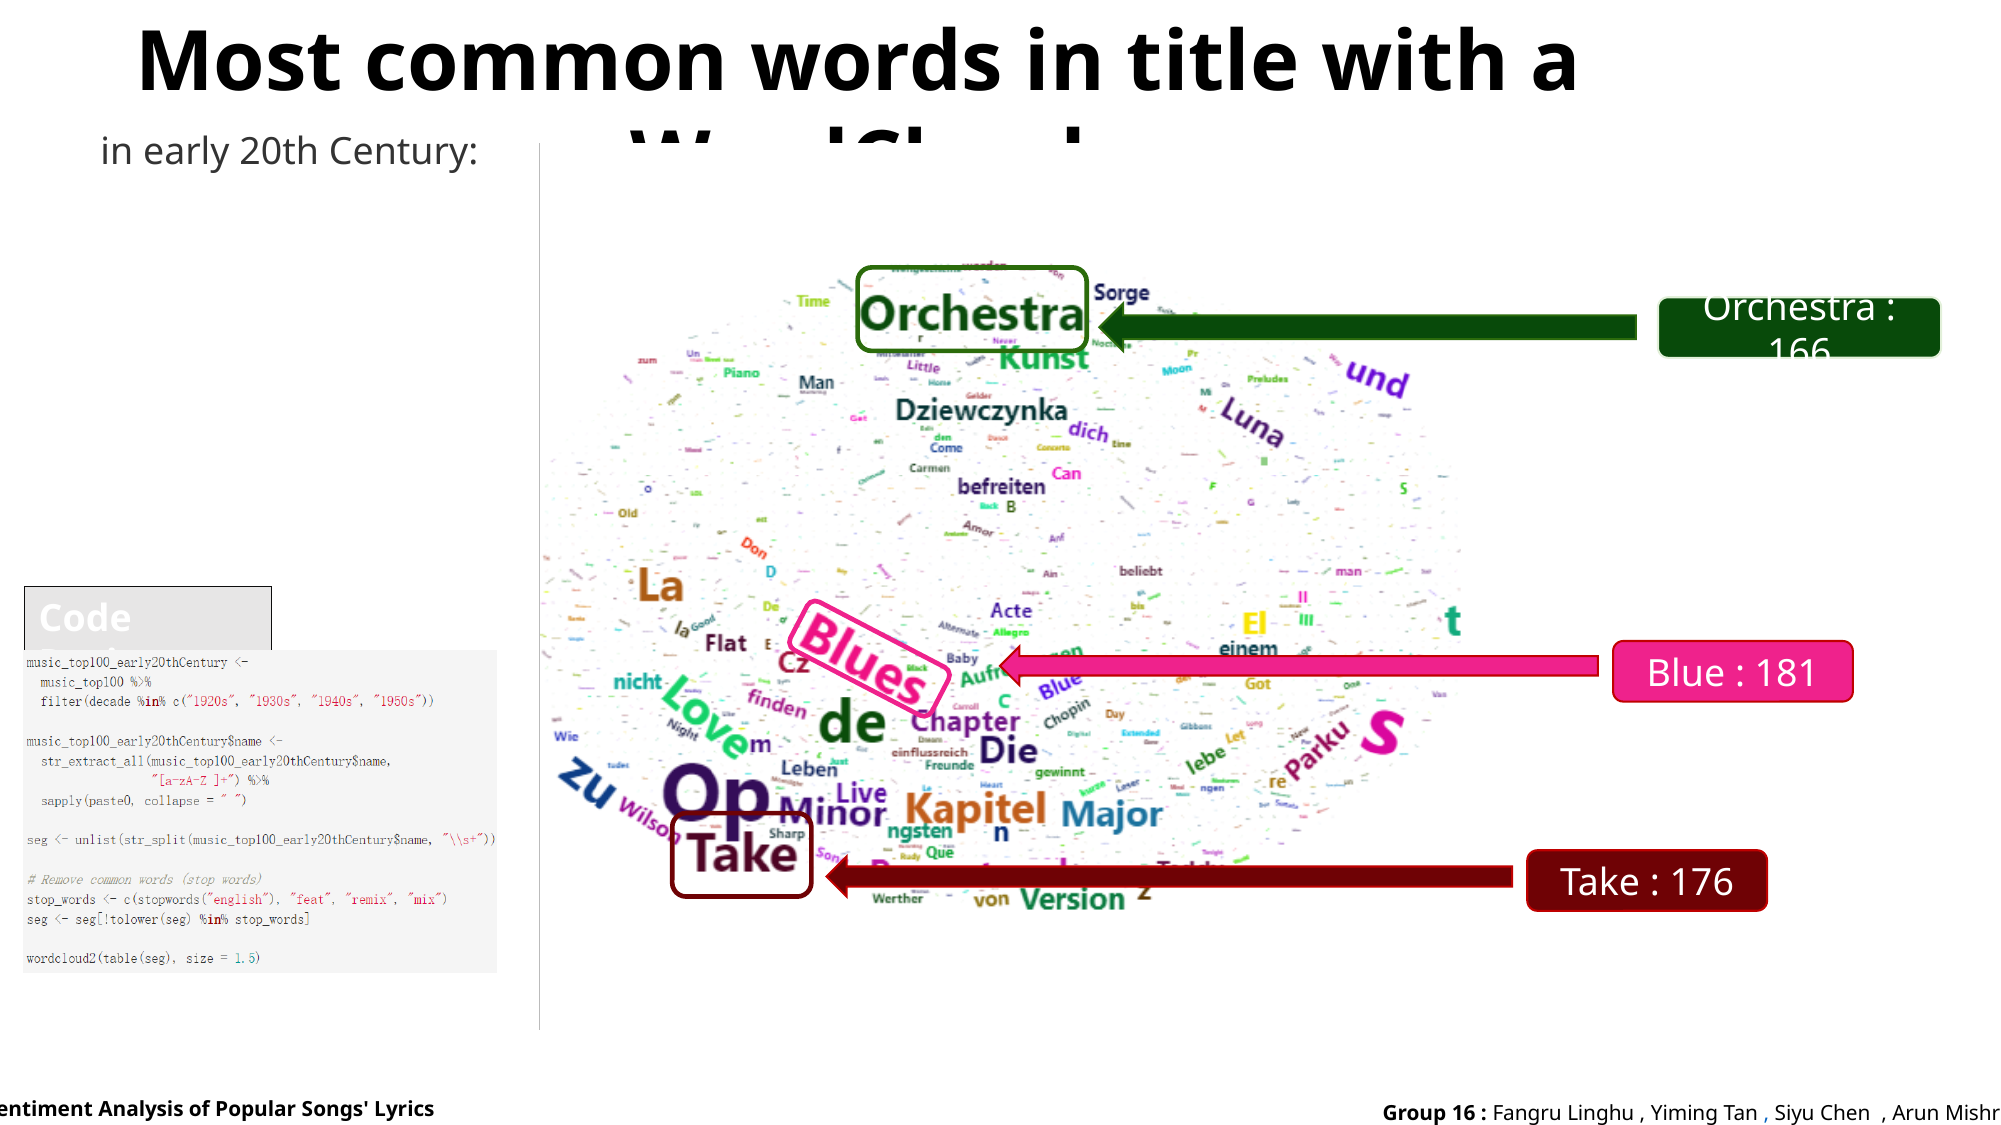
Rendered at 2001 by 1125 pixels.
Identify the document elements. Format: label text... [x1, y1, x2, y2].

picture [23, 650, 497, 973]
text_box Sentiment Analysis of Popular Songs' Lyrics [0, 1088, 450, 1125]
text_box [1461, 865, 1514, 888]
text_box Most common words in title with a WordCloud [0, 0, 1718, 215]
text_box Take : 176 [1526, 849, 1769, 912]
text_box in early 20th Century: [85, 119, 1097, 180]
text_box Orchestra : 166 [1656, 296, 1943, 359]
text_box [1461, 314, 1637, 341]
text_box Blue : 181 [1612, 639, 1854, 703]
picture [539, 143, 1461, 1030]
text_box [1461, 655, 1599, 677]
text_box Code Review [24, 586, 272, 650]
text_box Group 16 : Fangru Linghu , Yiming Tan , Siyu Chen , Arun Mishra [1367, 1092, 2000, 1125]
